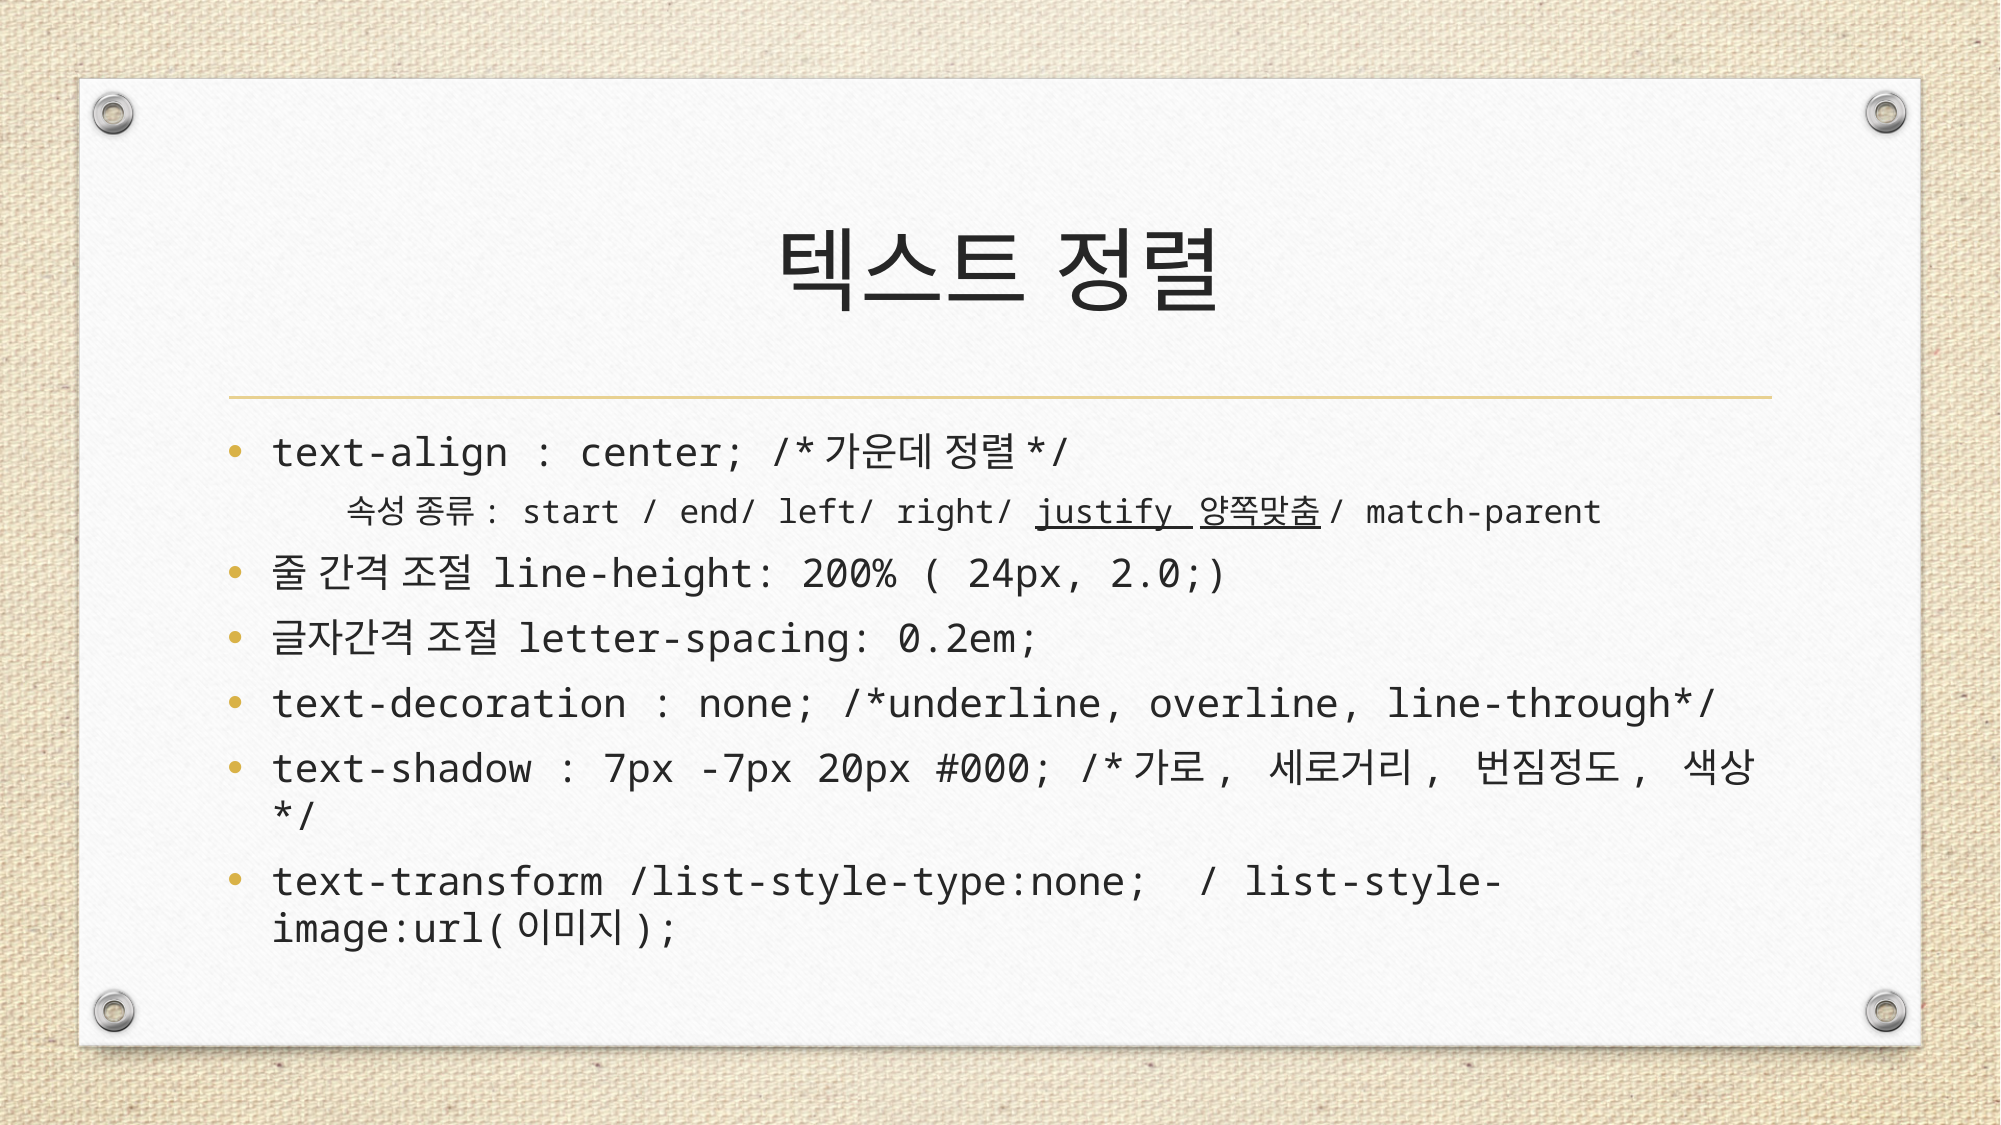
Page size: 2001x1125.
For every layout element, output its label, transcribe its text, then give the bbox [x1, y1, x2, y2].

list text-align : center; /*가운데 정렬*/ 속성 종류: start / end/ left/ right/ justify 양쪽맞춤/ match-parent 줄 간격 조절 line-height: 200% ( 24px, 2.0;) 글자간격 조절 letter-spacing: 0.2em; text-decoration : none; /*underline, overline, line-through*/ text-shadow : 7px -7px 20px #000; /*가로, 세로거리, 번짐정도, 색상*/ text-transform /list-style-type:none; / list-style-image:url(이미지); [212, 419, 1788, 964]
picture [0, 0, 2001, 1125]
title 텍스트 정렬 [212, 161, 1788, 375]
